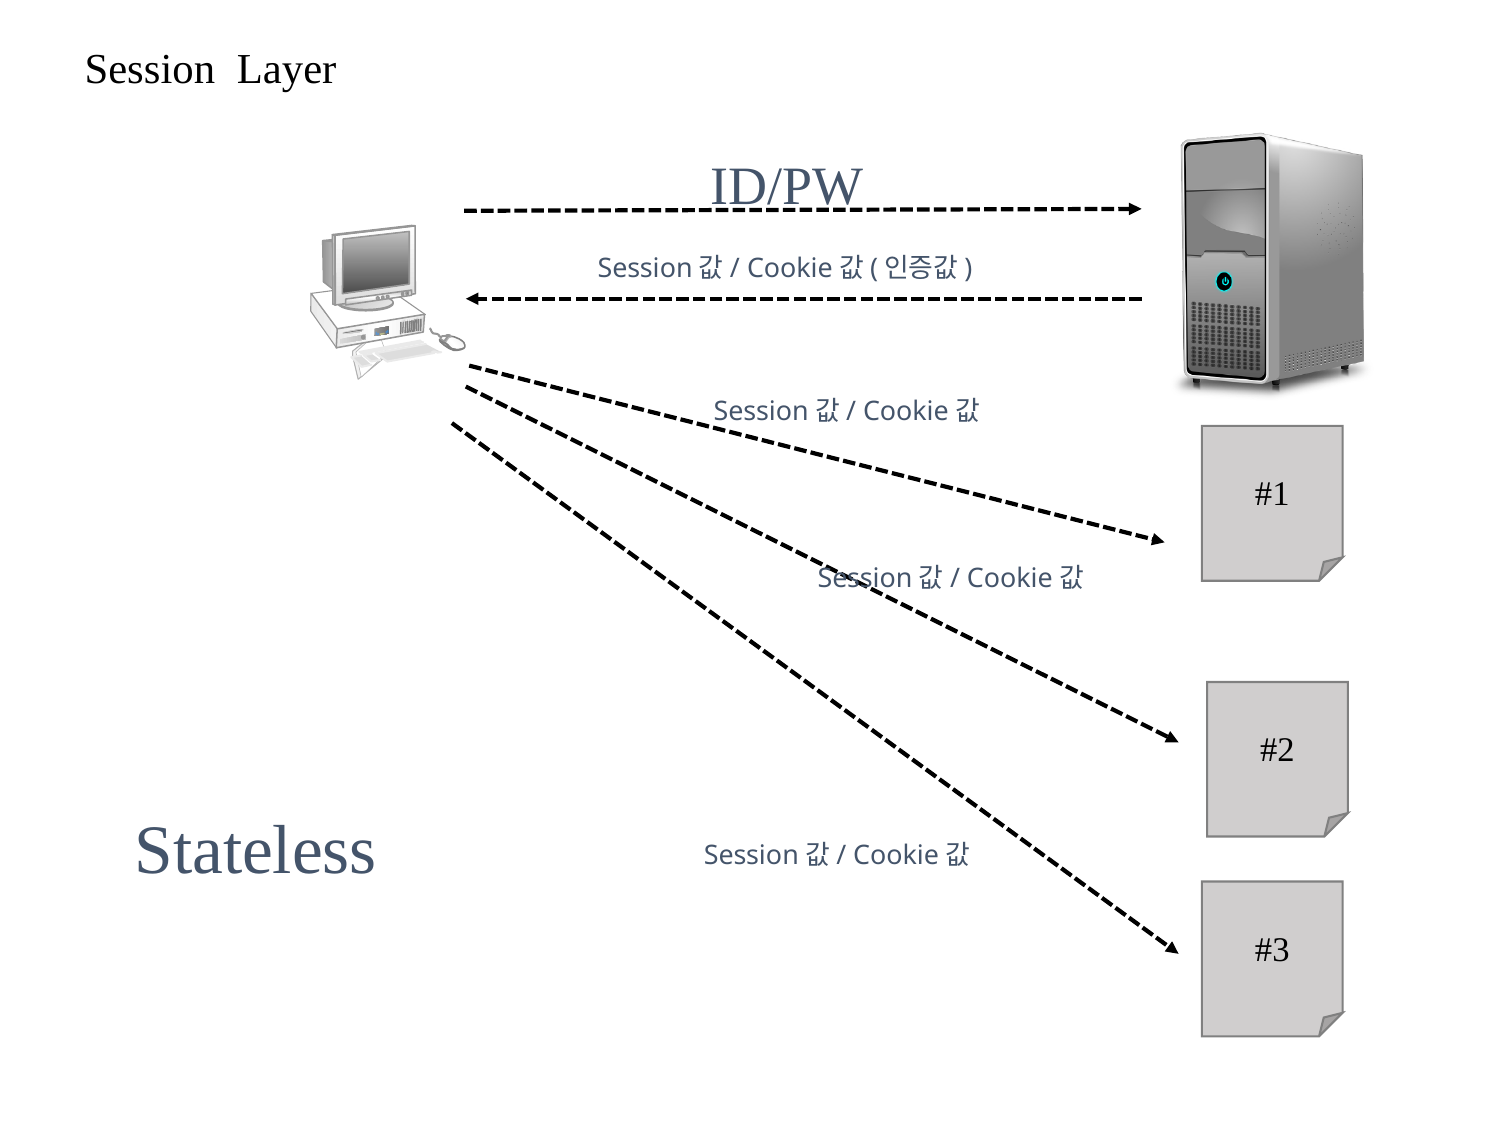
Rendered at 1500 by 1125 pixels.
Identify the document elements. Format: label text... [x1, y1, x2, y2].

text_box #3 [1200, 880, 1346, 1038]
text_box #1 [1200, 424, 1346, 582]
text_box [310, 225, 466, 380]
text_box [451, 422, 1179, 954]
text_box ID/PW [696, 211, 879, 223]
text_box #2 [1206, 680, 1352, 838]
text_box Stateless [120, 714, 393, 895]
picture [1167, 131, 1377, 401]
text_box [465, 386, 1179, 422]
text_box Session값/ Cookie값(인증값) [582, 242, 995, 290]
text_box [469, 365, 1165, 386]
text_box Session Layer [69, 39, 1128, 101]
text_box ID/PW [696, 142, 879, 208]
